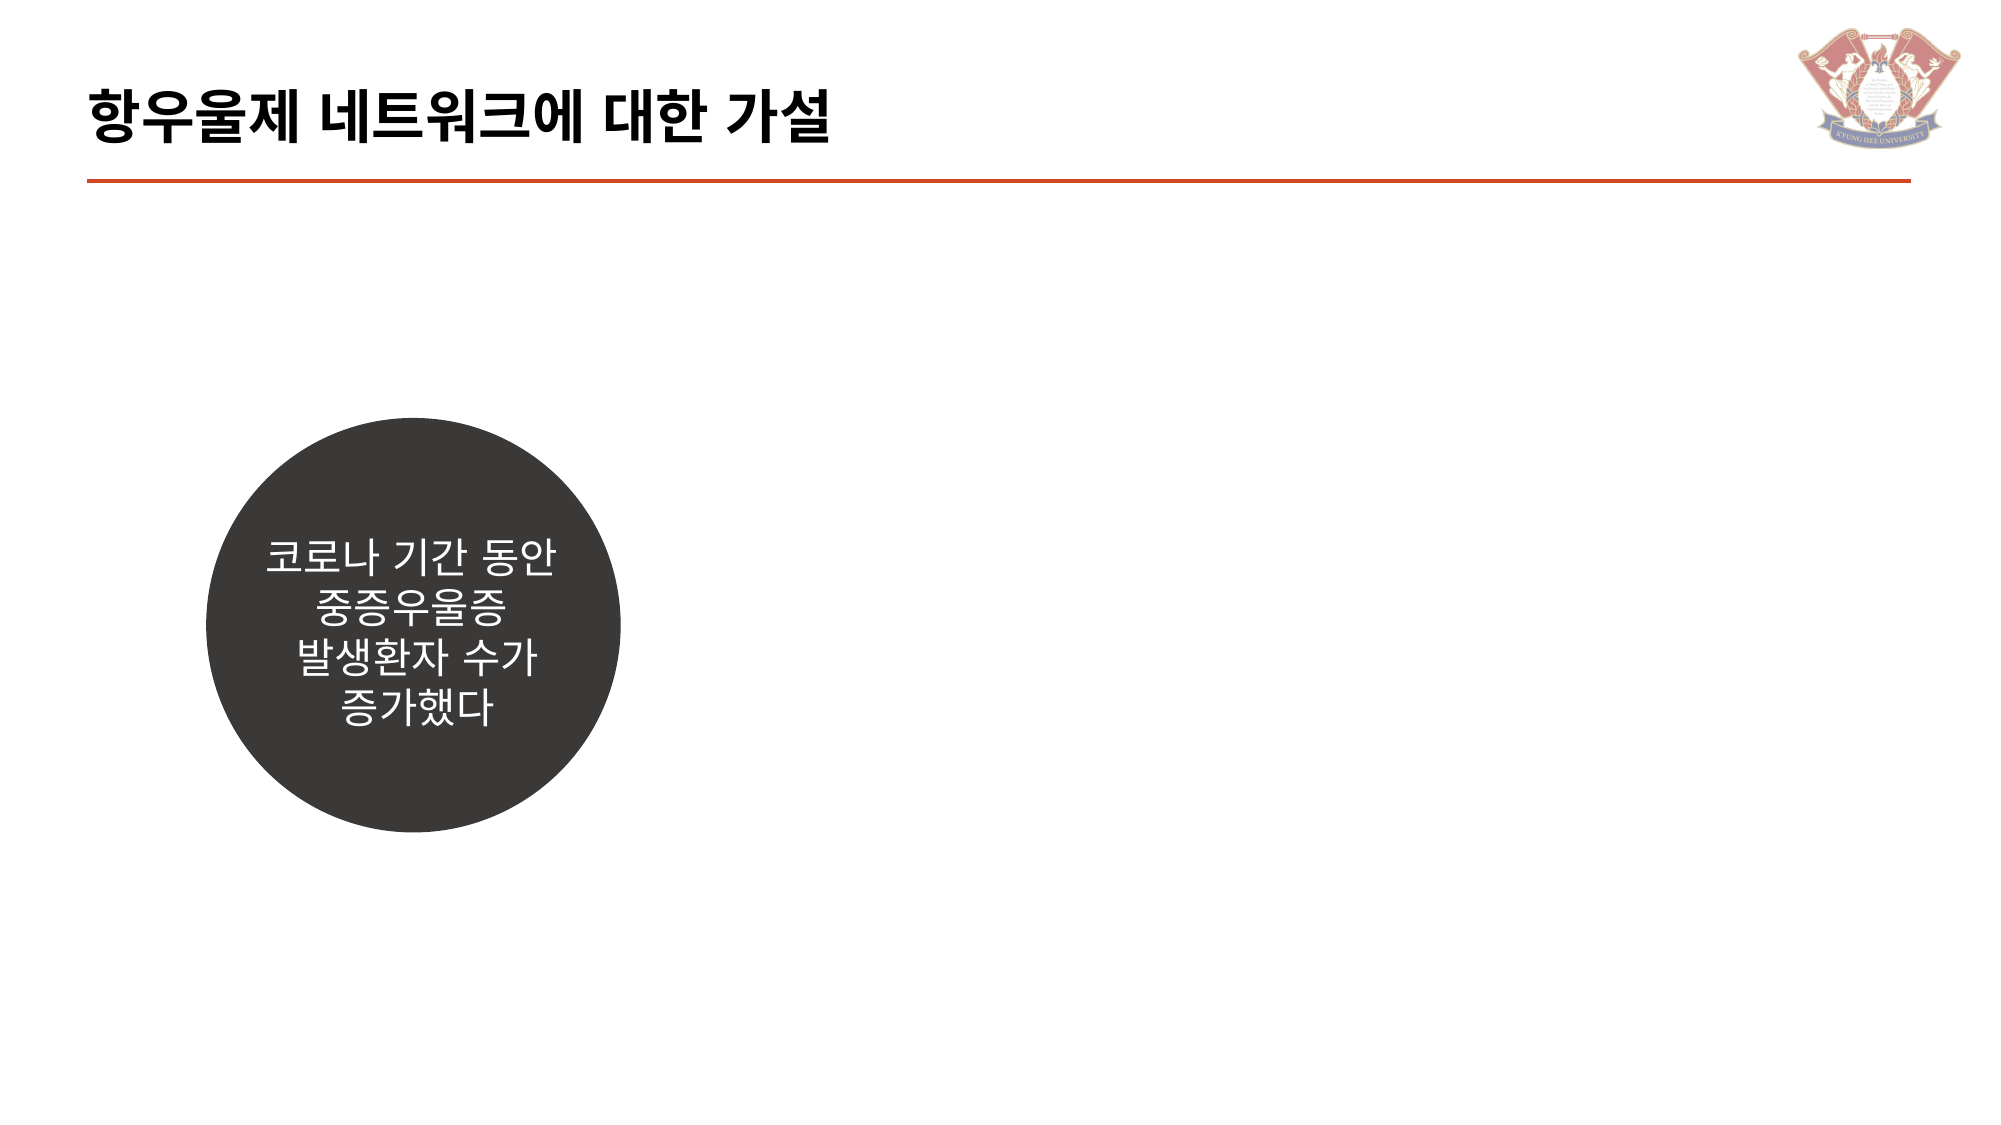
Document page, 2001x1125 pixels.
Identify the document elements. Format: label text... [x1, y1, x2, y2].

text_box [206, 417, 621, 833]
picture [1798, 28, 1961, 149]
title 항우울제 네트워크에 대한 가설 [72, 67, 1574, 173]
